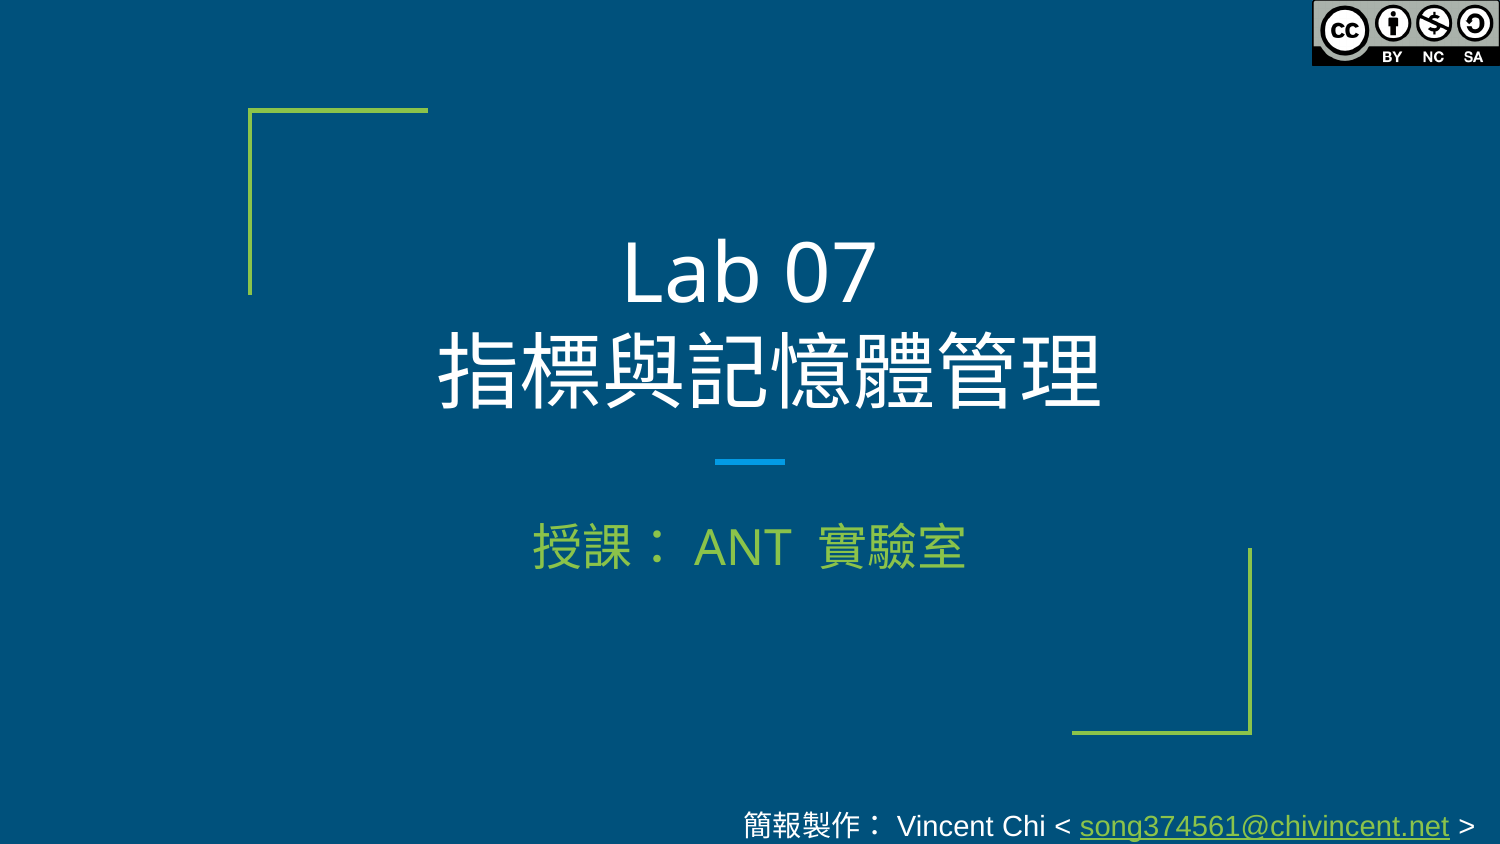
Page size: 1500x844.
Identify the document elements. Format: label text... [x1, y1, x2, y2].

title Lab 07 指標與記憶體管理 [275, 195, 1225, 435]
text_box 簡報製作：Vincent Chi < song374561@chivincent.net > [728, 792, 1500, 844]
subtitle 授課：ANT 實驗室 [275, 500, 1225, 650]
picture [1313, 0, 1500, 65]
